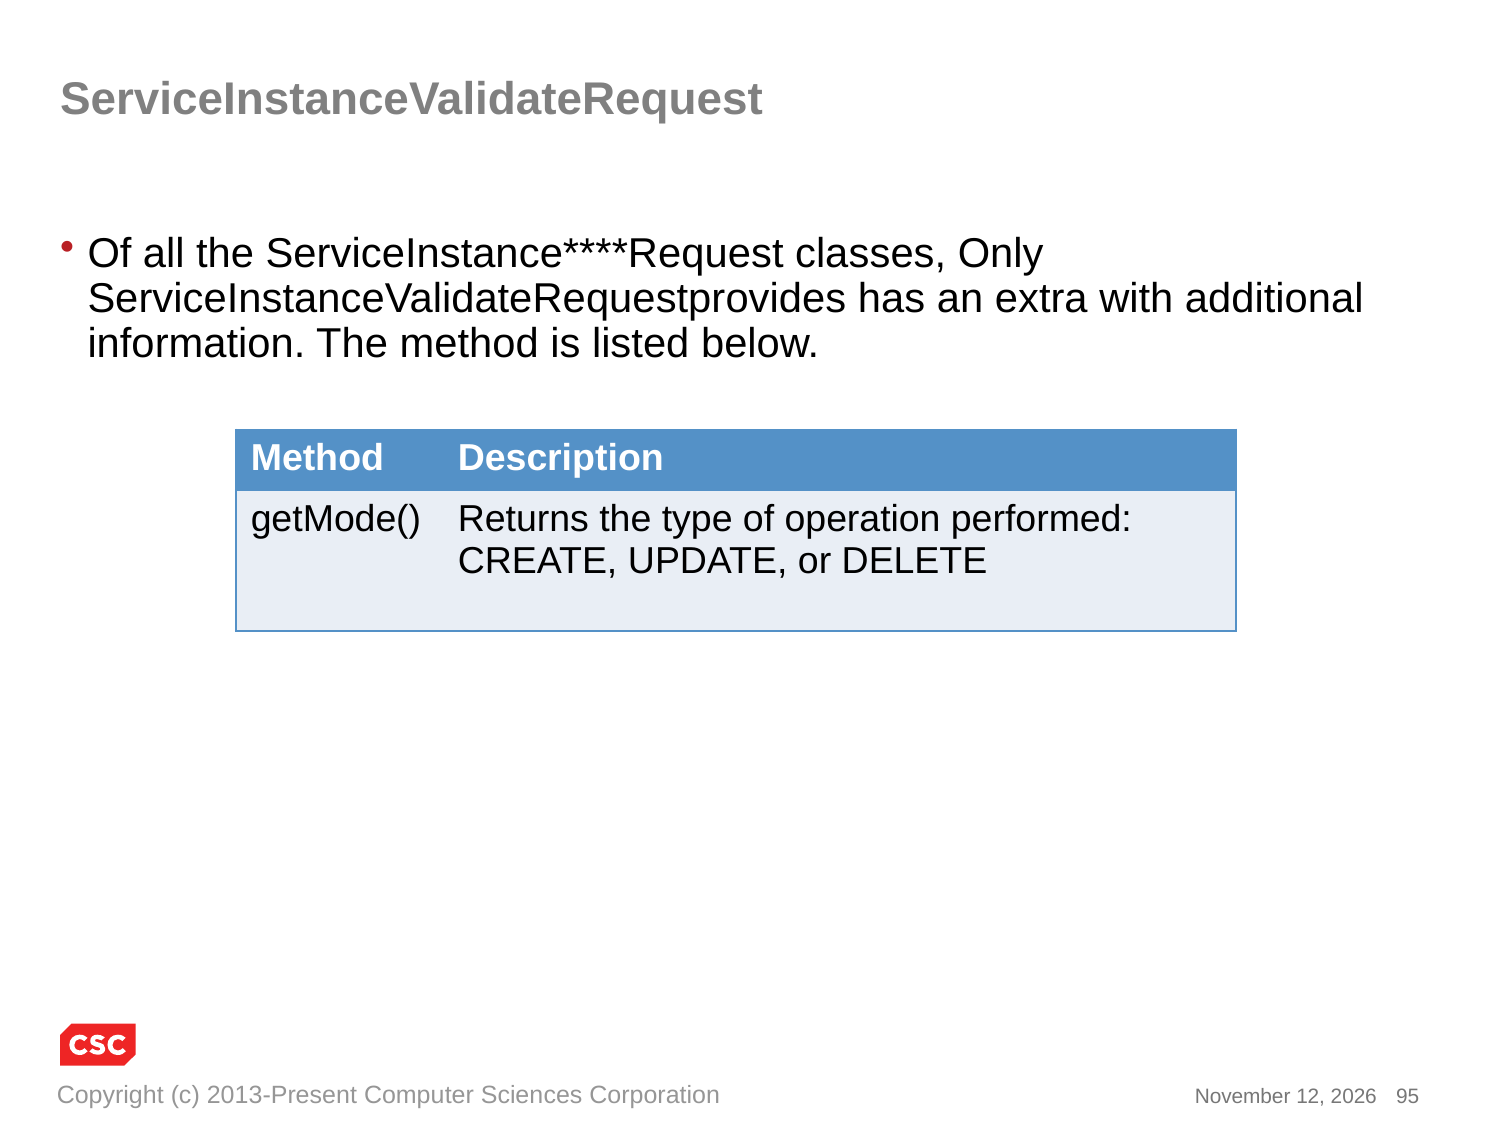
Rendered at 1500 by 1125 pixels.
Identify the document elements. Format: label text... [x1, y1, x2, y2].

table_header Method [237, 430, 443, 489]
table_cell Returns the type of operation performed: CREATE, UPDATE, or DELETE [443, 491, 1235, 630]
table_header Description [443, 430, 1235, 489]
table_cell getMode() [237, 491, 443, 630]
list Of all the ServiceInstance****Request classes, Only ServiceInstanceValidateRequestprovides has an extra with additional information. The method is listed below. [59, 231, 1441, 436]
title ServiceInstanceValidateRequest [59, 74, 1441, 205]
